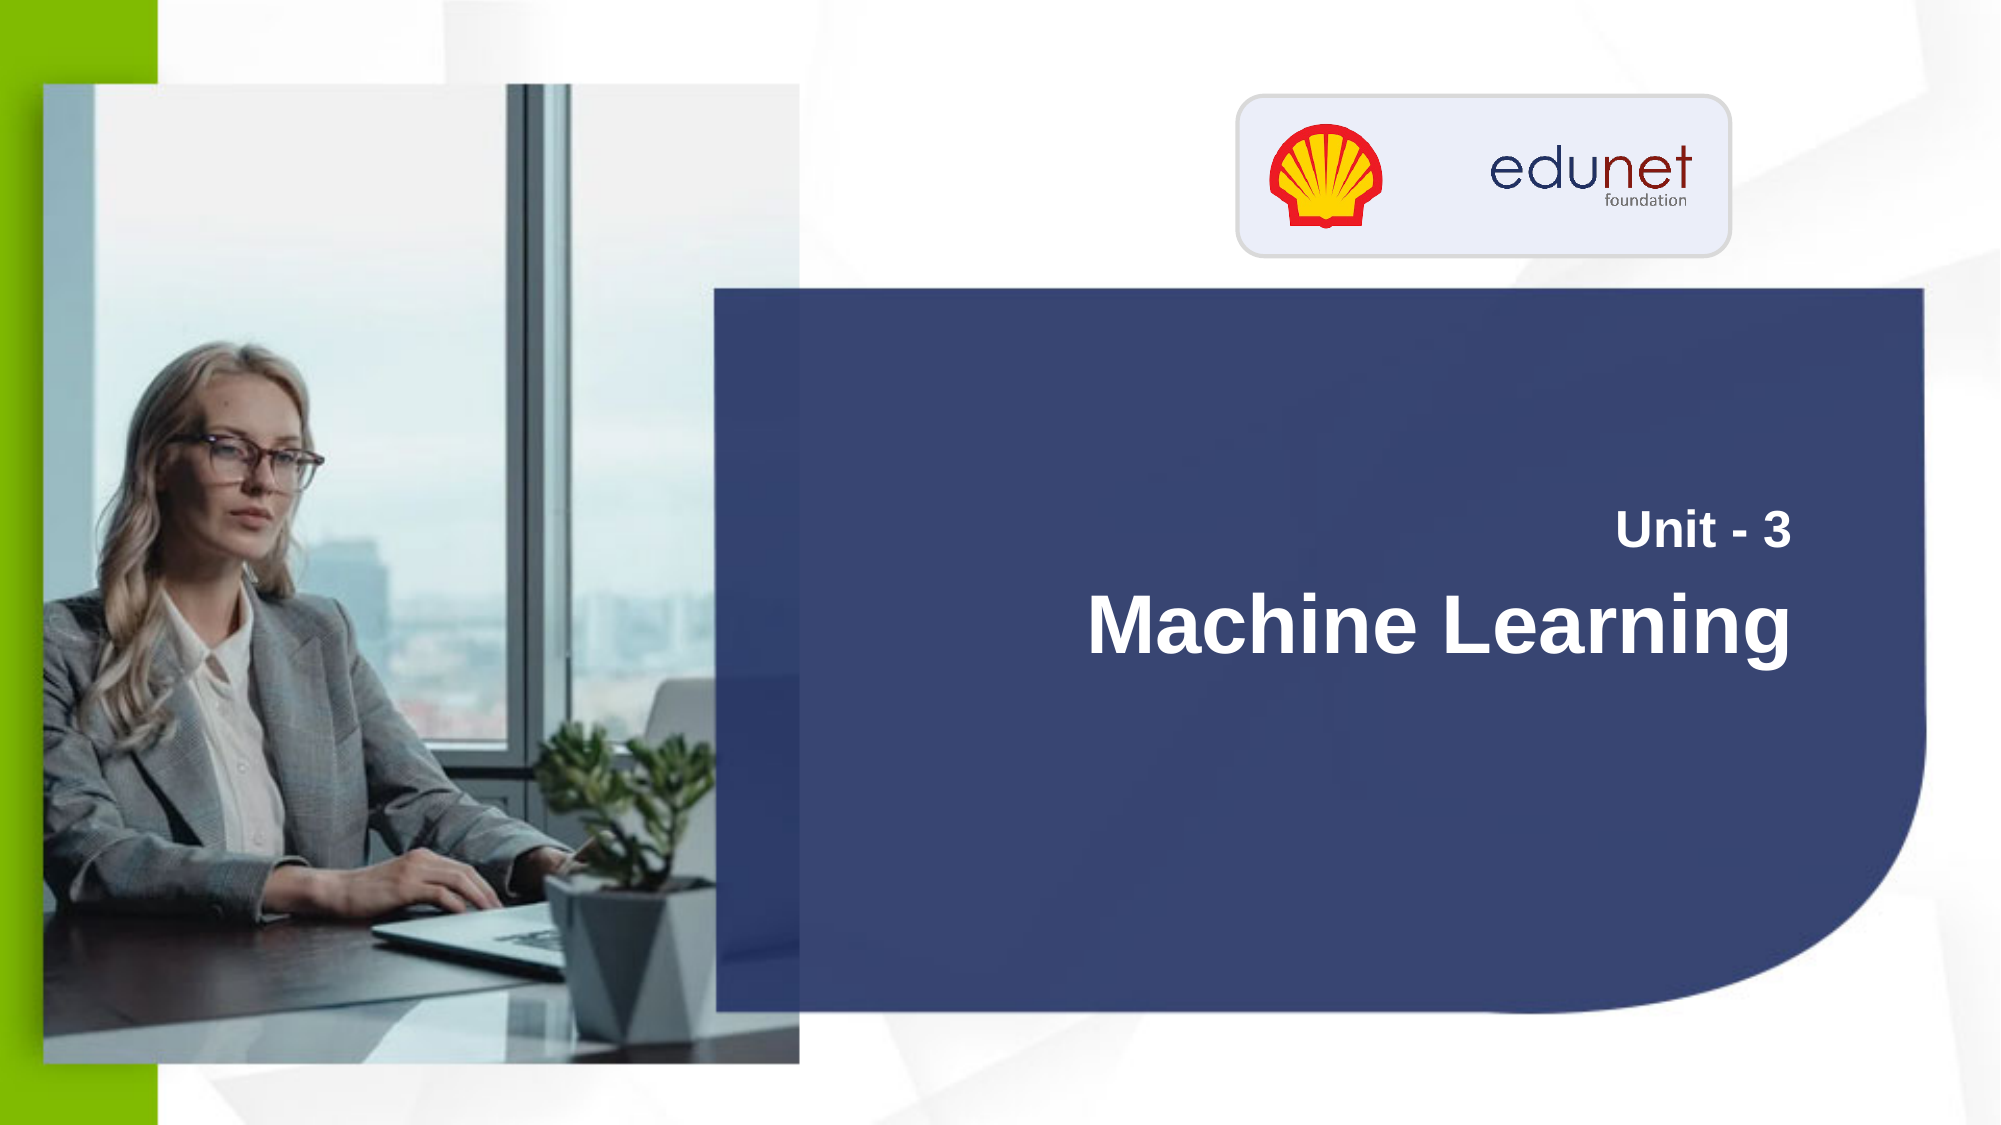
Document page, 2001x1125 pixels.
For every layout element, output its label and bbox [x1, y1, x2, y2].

text_box [1260, 121, 1694, 231]
picture [0, 0, 2000, 1125]
